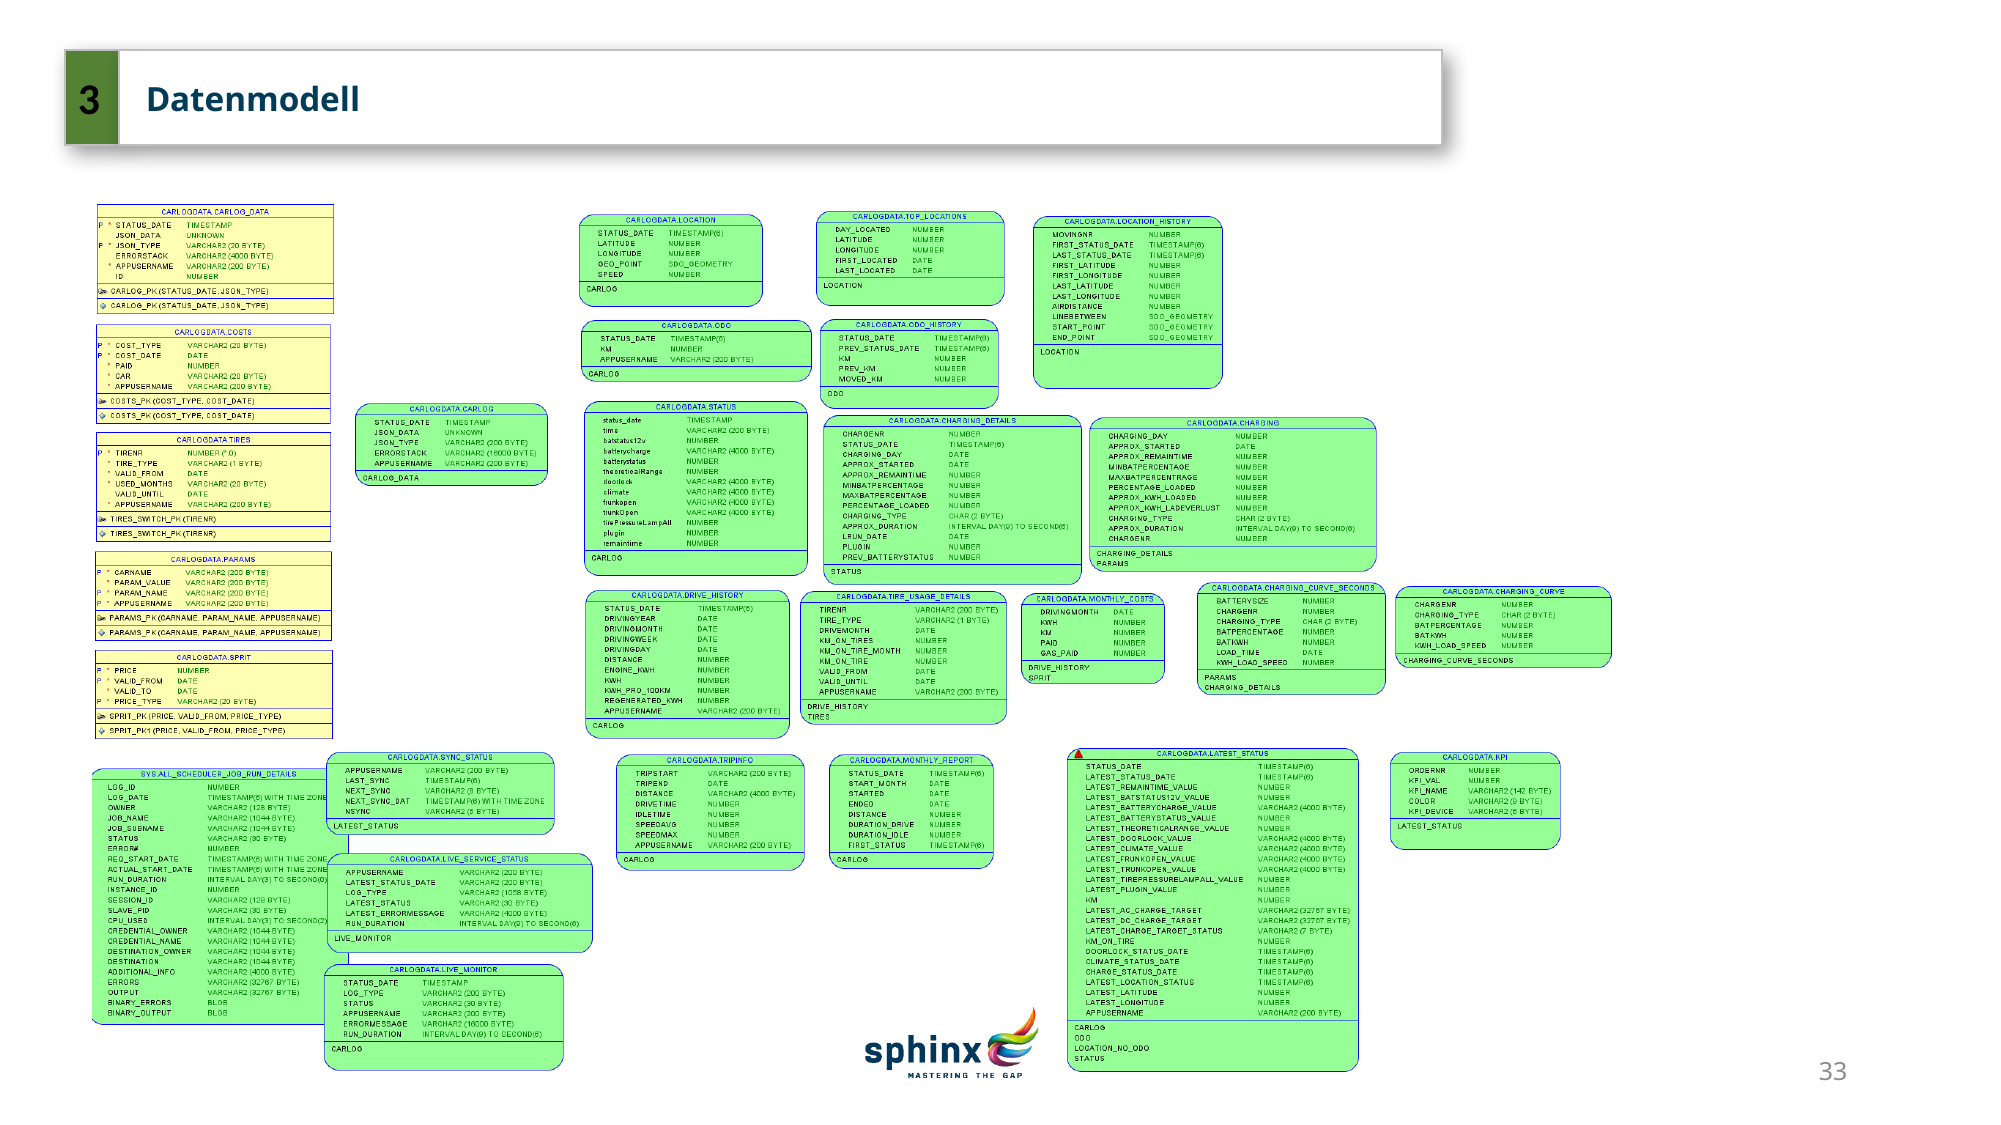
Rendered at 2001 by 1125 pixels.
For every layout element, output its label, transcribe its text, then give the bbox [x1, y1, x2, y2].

slide_number 33 [1412, 1042, 1863, 1103]
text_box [64, 49, 1442, 145]
picture [92, 198, 1615, 1089]
